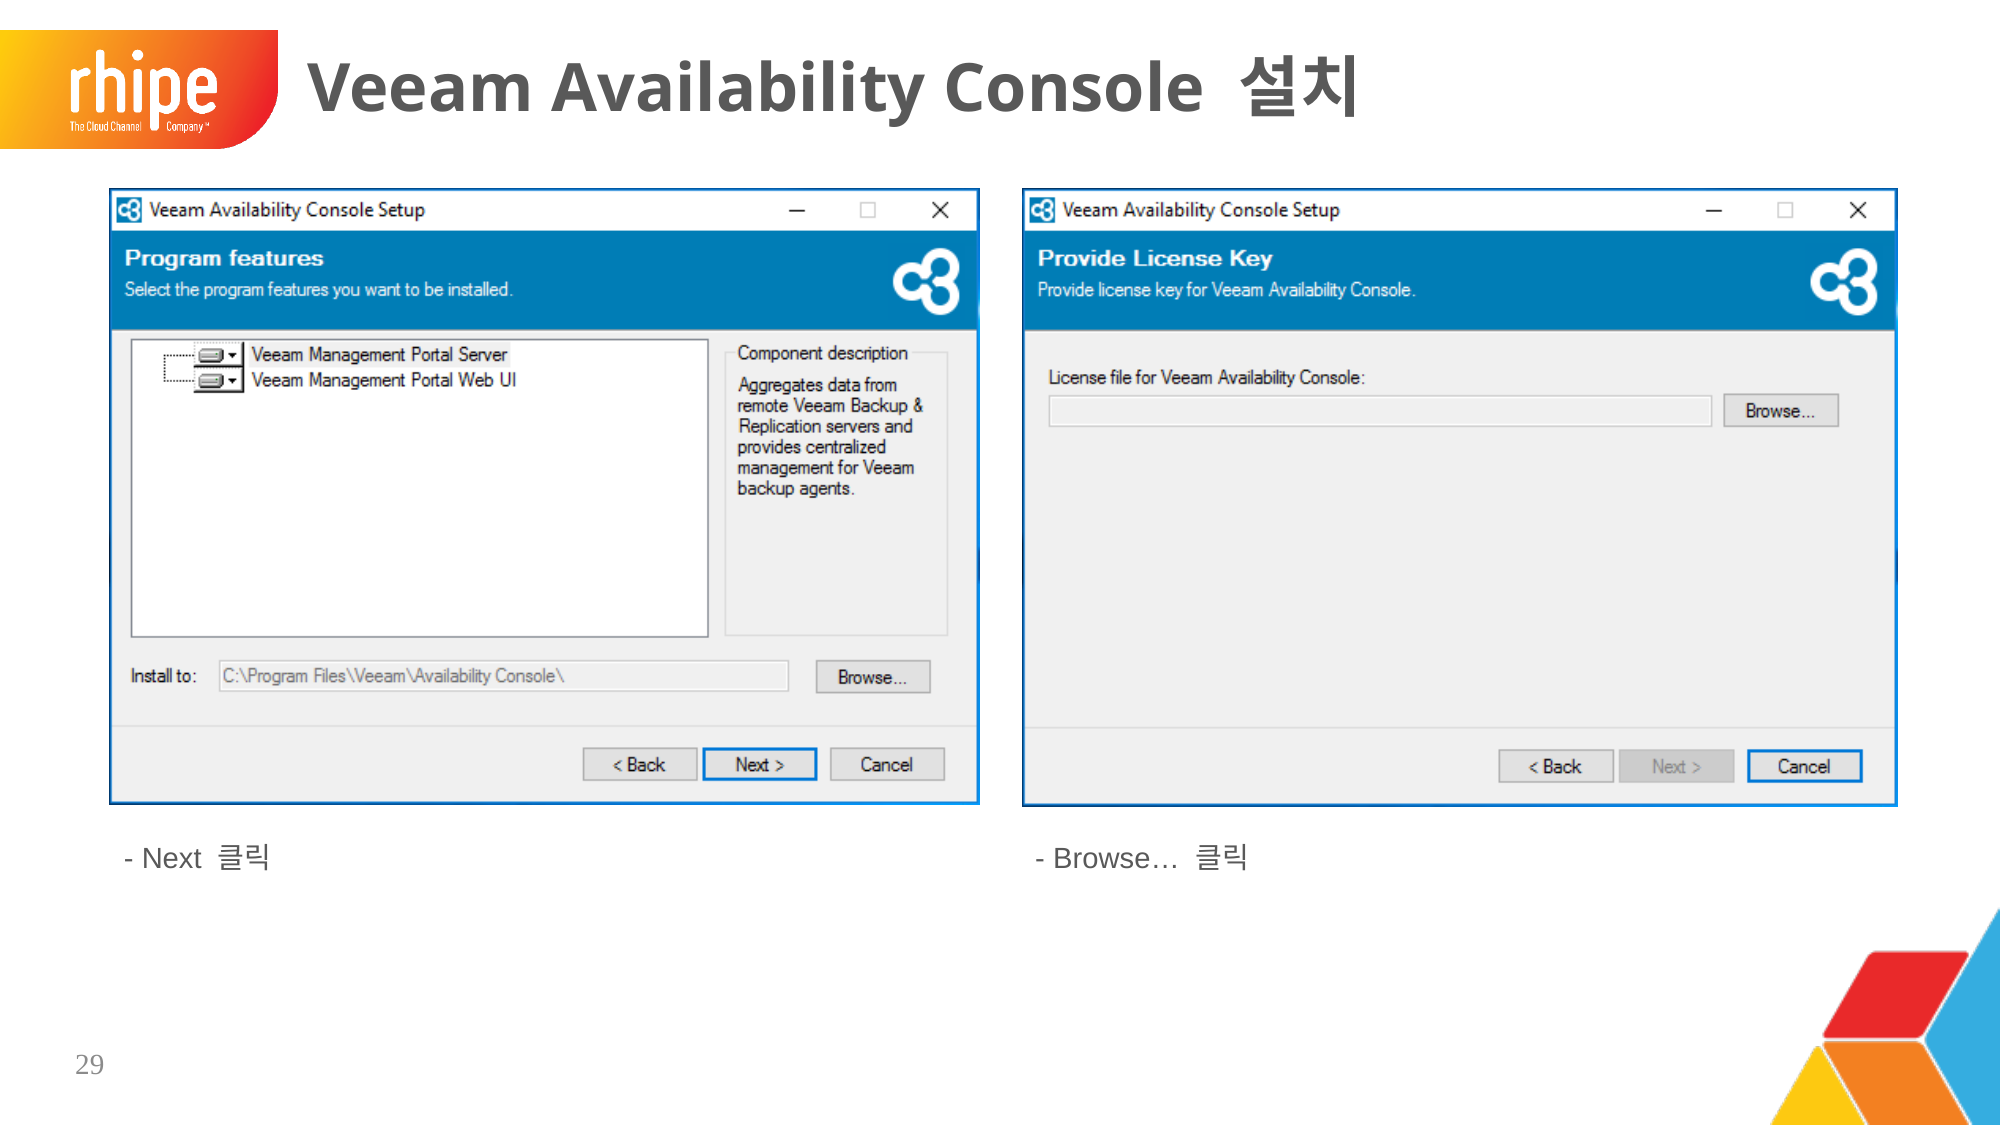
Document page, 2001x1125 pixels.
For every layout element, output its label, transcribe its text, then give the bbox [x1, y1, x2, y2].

text_box - Browse… 클릭 [1020, 831, 1264, 882]
title Veeam Availability Console 설치 [292, 31, 1944, 150]
slide_number 29 [25, 1033, 155, 1093]
text_box - Next 클릭 [109, 832, 955, 883]
picture [0, 0, 2000, 1125]
